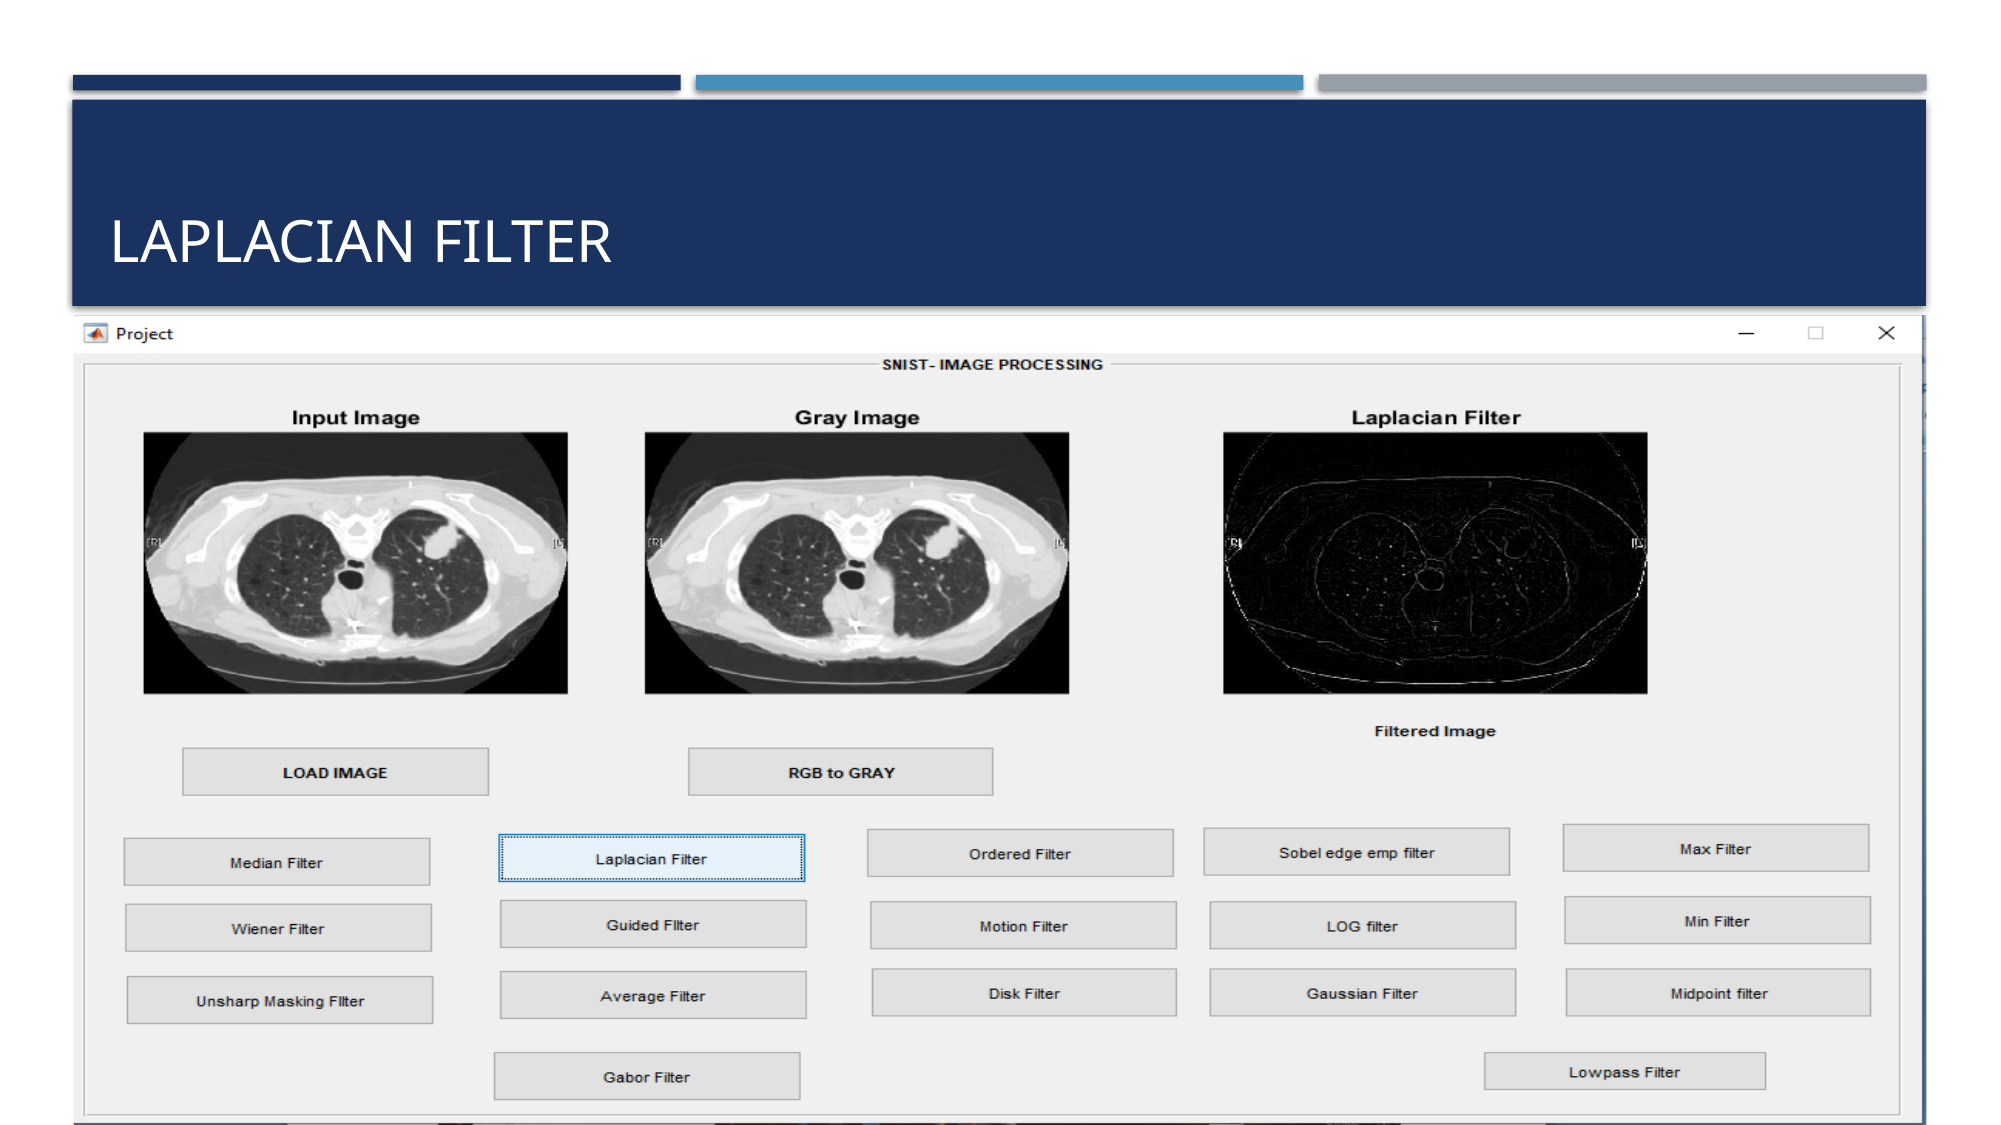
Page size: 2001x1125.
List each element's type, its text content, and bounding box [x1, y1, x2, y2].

title Laplacian filter [94, 119, 1904, 282]
picture [73, 315, 1927, 1125]
